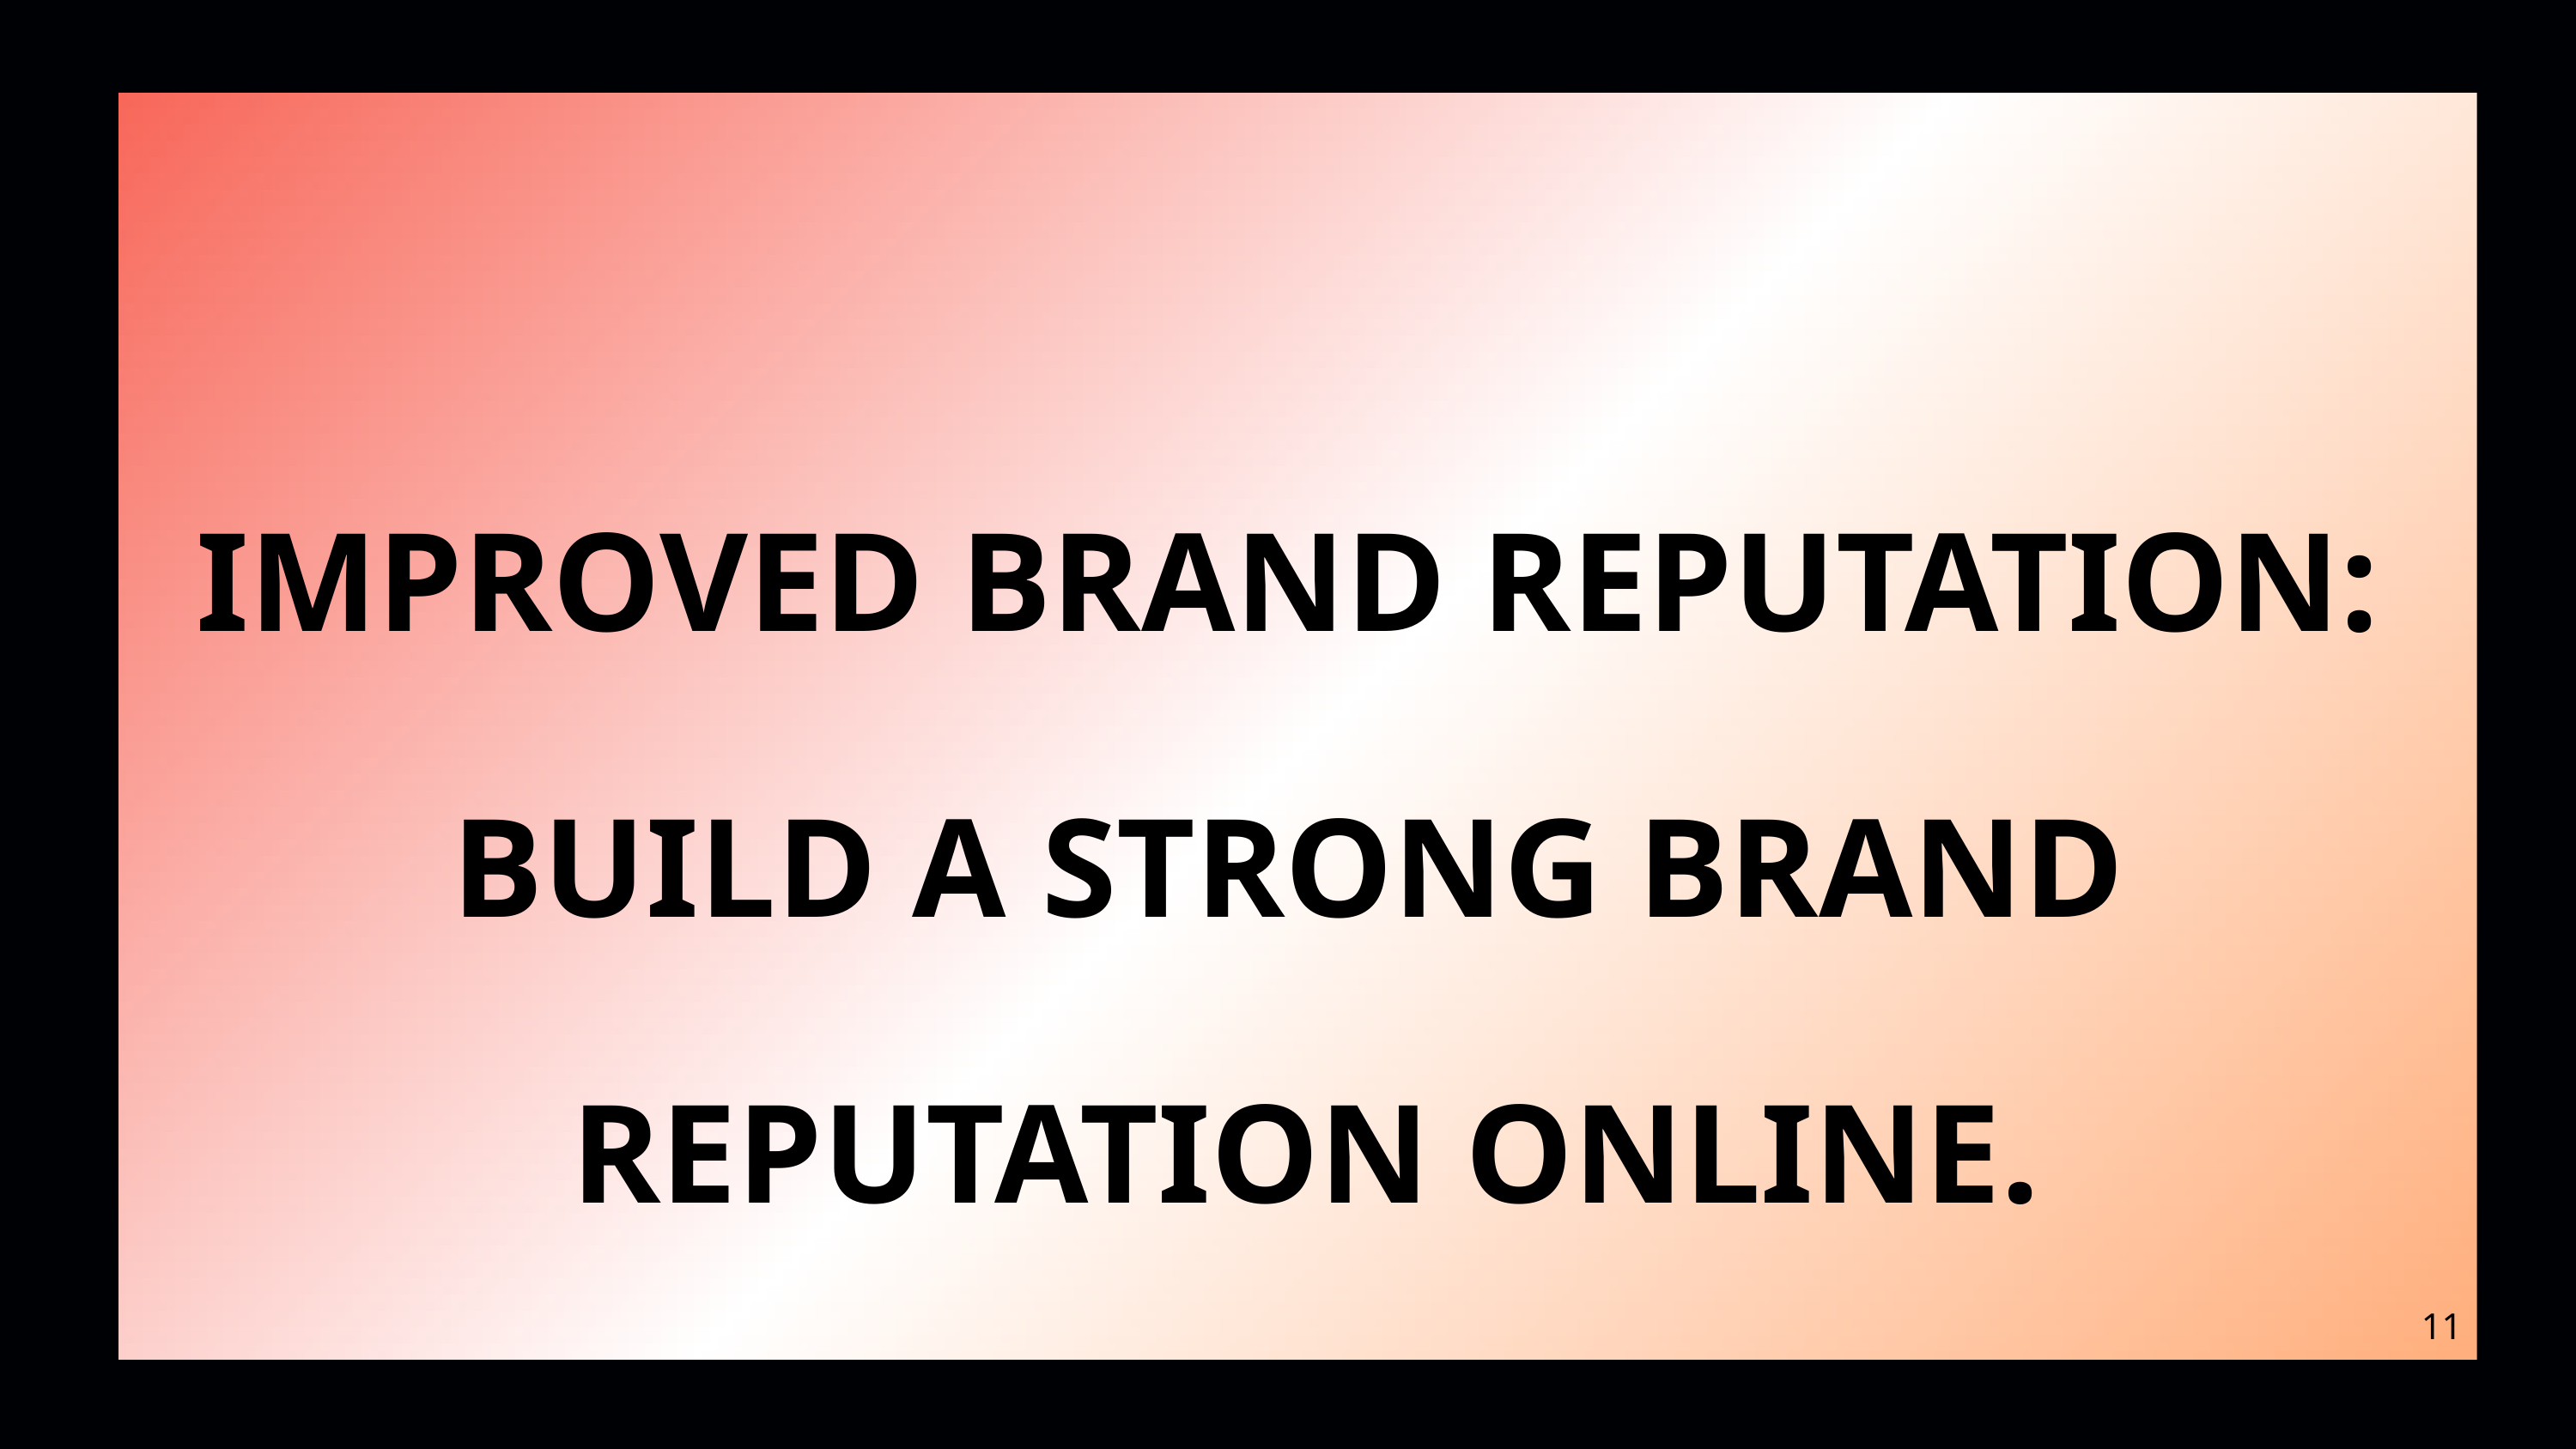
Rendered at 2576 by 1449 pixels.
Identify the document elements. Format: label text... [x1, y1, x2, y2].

text_box IMPROVED BRAND REPUTATION: BUILD A STRONG BRAND REPUTATION ONLINE. [133, 515, 2443, 1230]
text_box 11 [2421, 1296, 2463, 1348]
text_box [118, 93, 2477, 1360]
